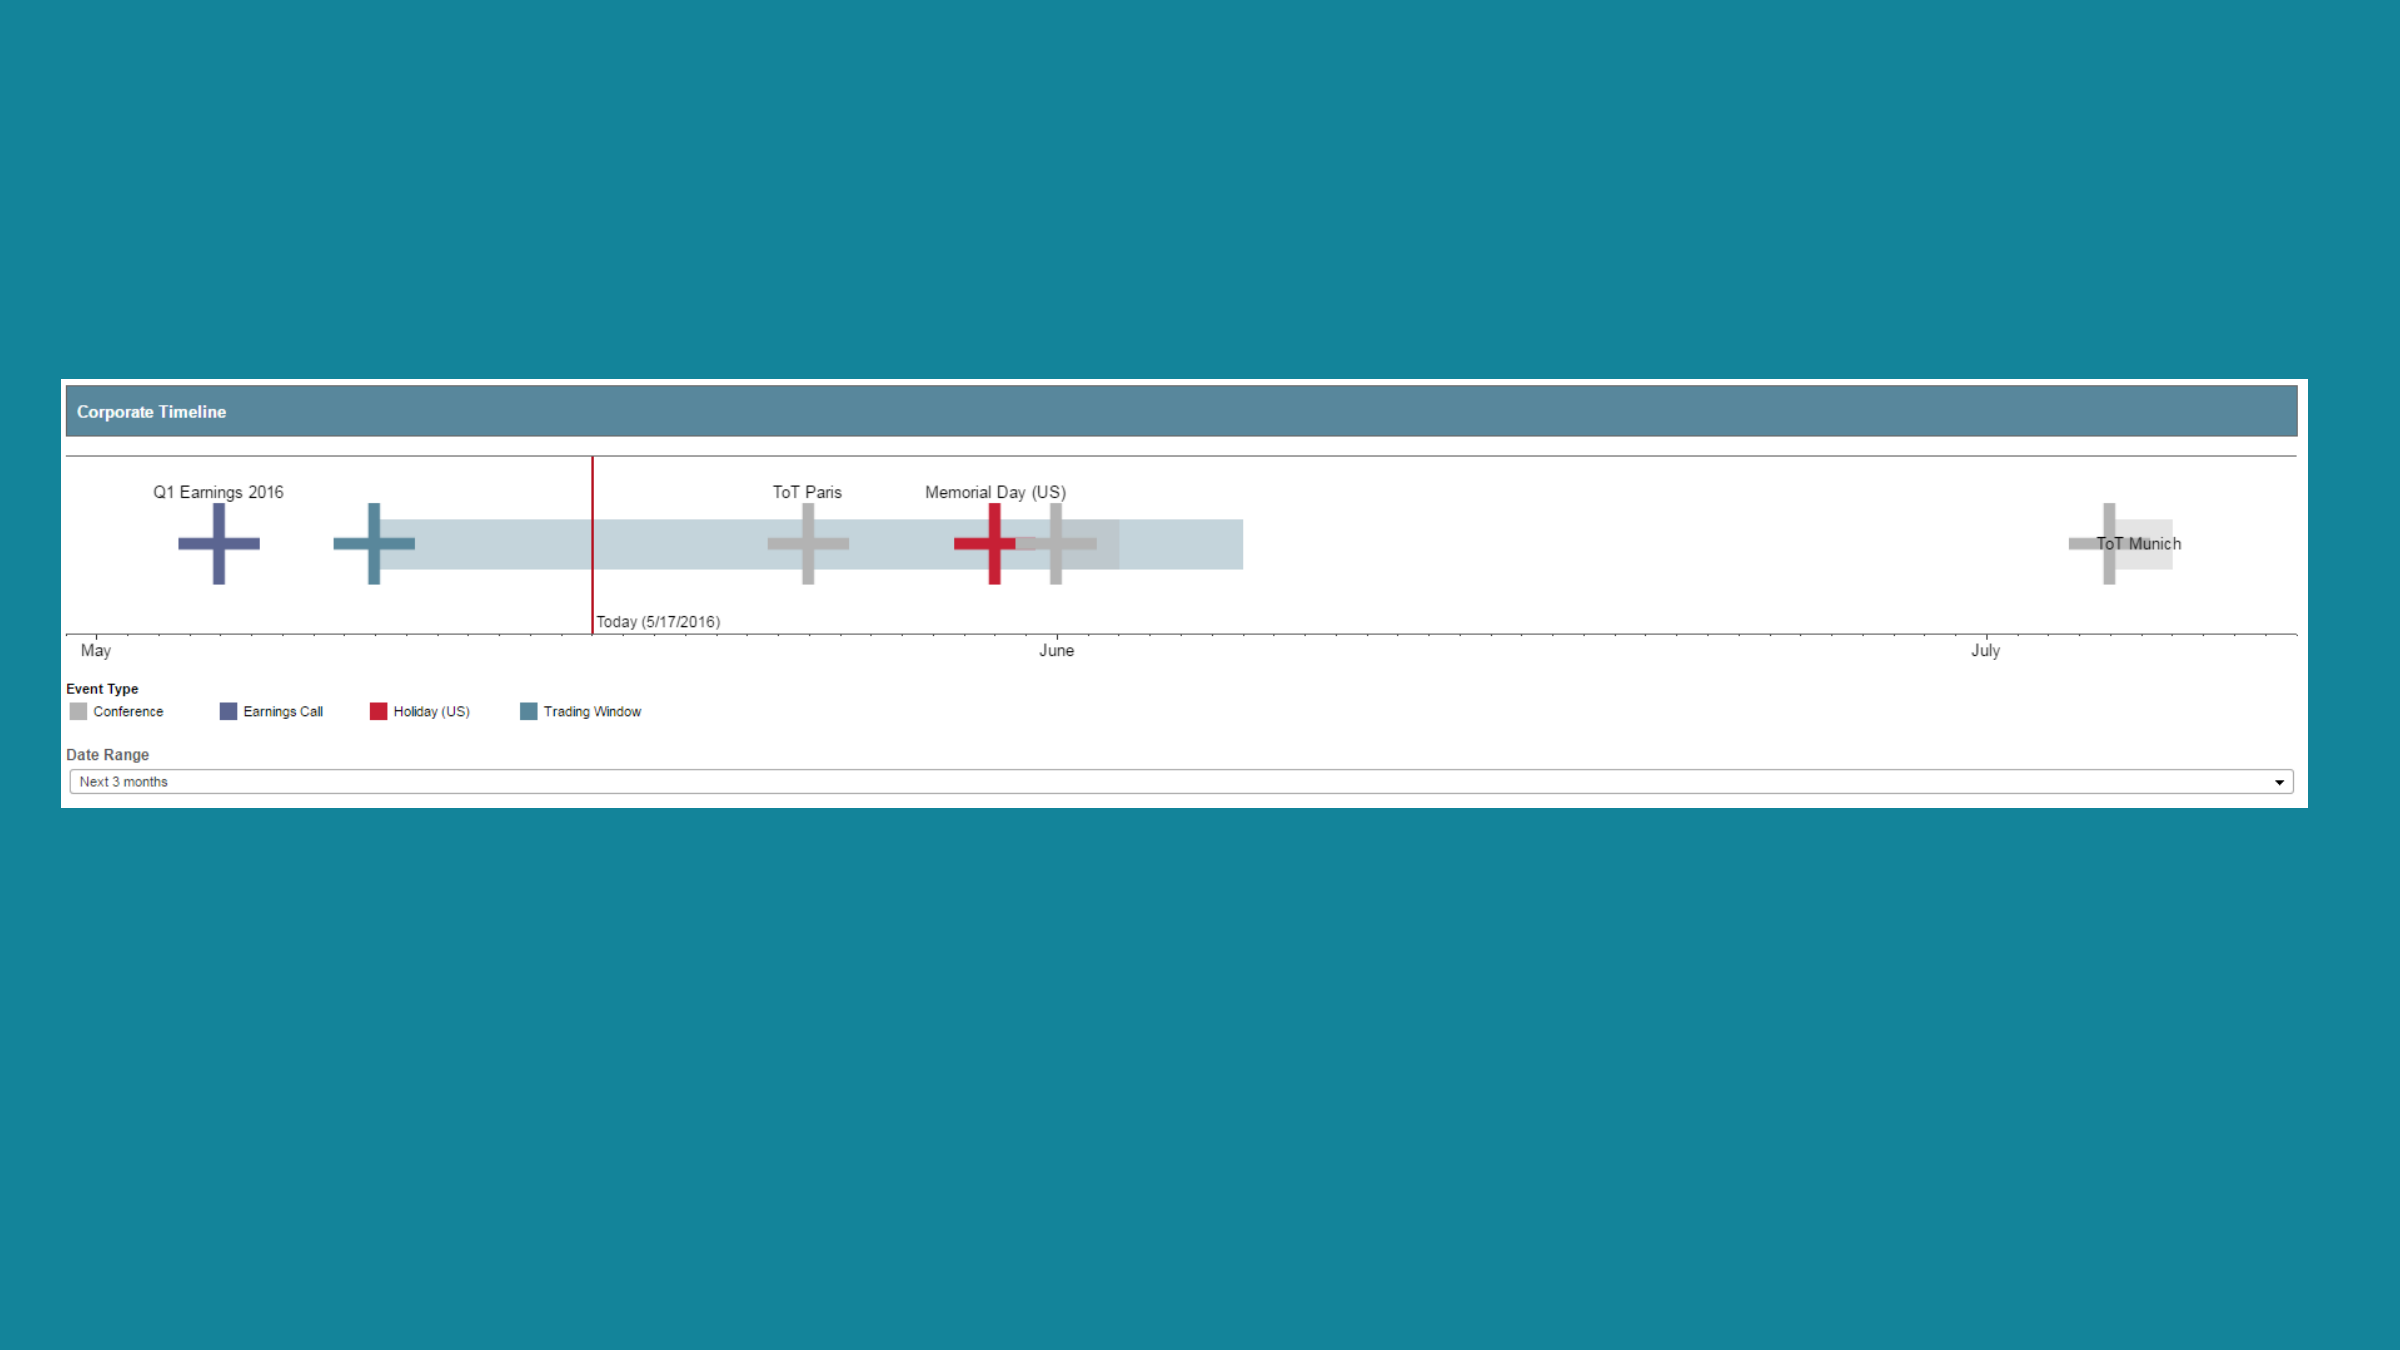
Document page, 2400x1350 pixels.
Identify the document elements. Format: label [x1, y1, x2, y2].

picture [61, 379, 2308, 808]
